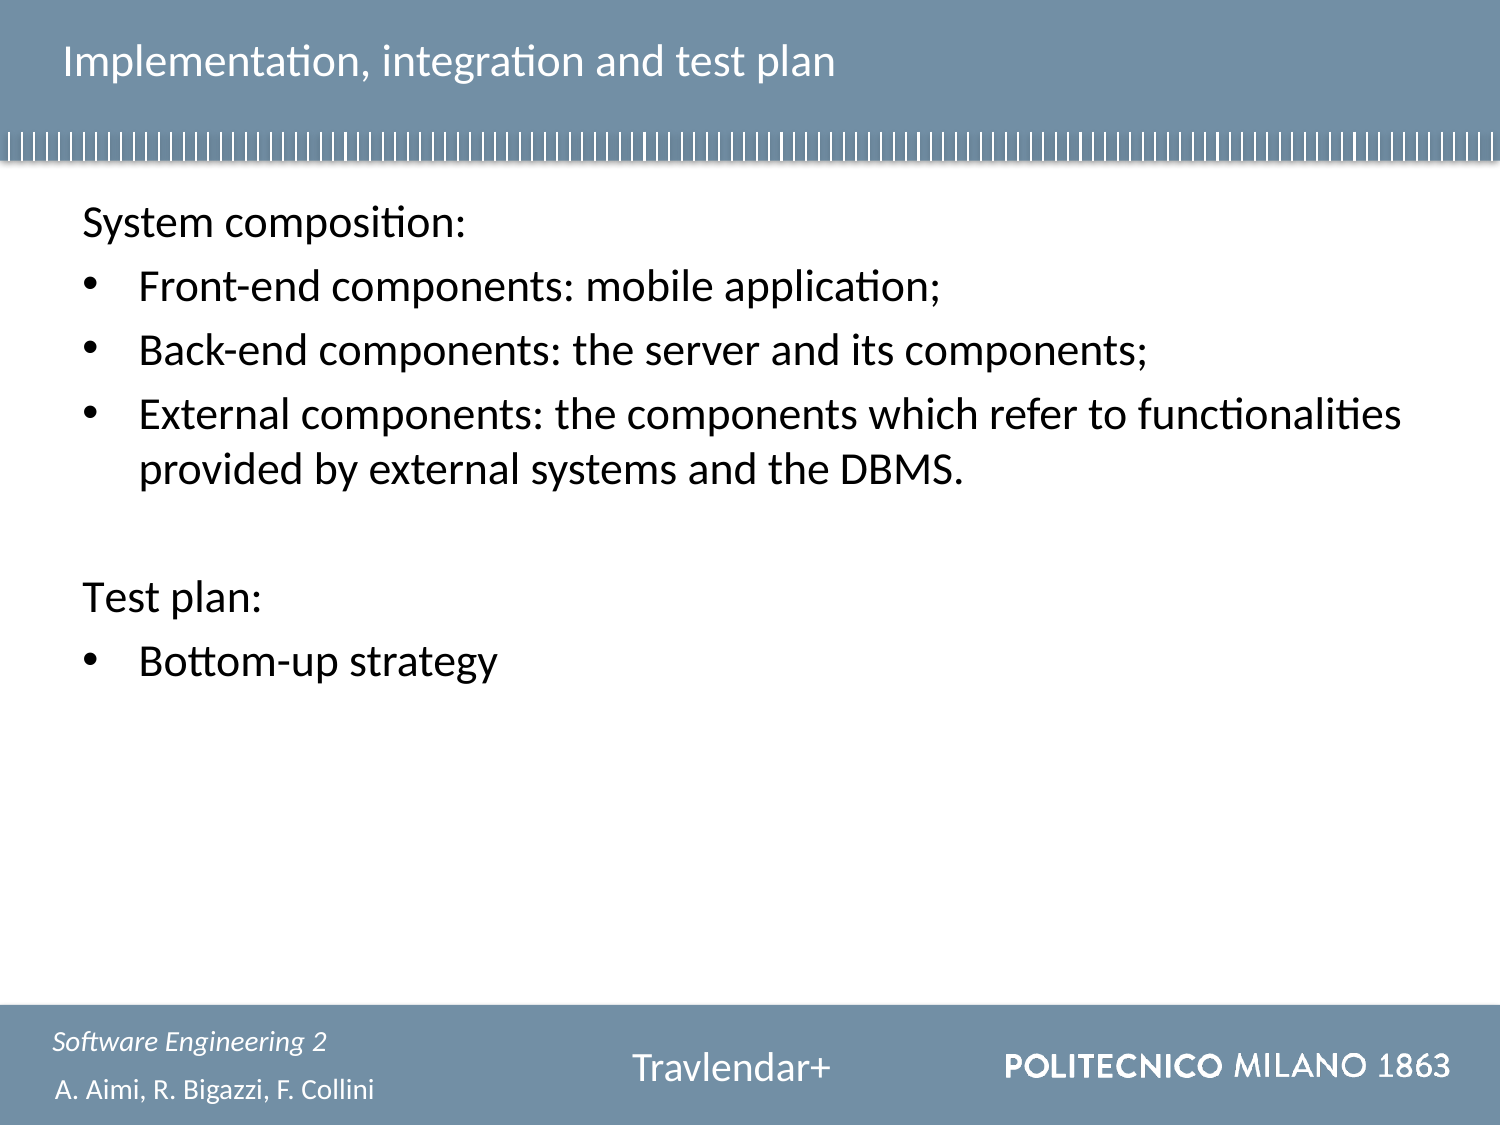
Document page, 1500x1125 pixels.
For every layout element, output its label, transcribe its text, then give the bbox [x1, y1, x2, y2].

list System composition: Front-end components: mobile application; Back-end components: the server and its components; External components: the components which refer to functionalities provided by external systems and the DBMS. Test plan: Bottom-up strategy [67, 184, 1433, 907]
picture [999, 1041, 1456, 1089]
title Implementation, integration and test plan [47, 22, 1455, 129]
